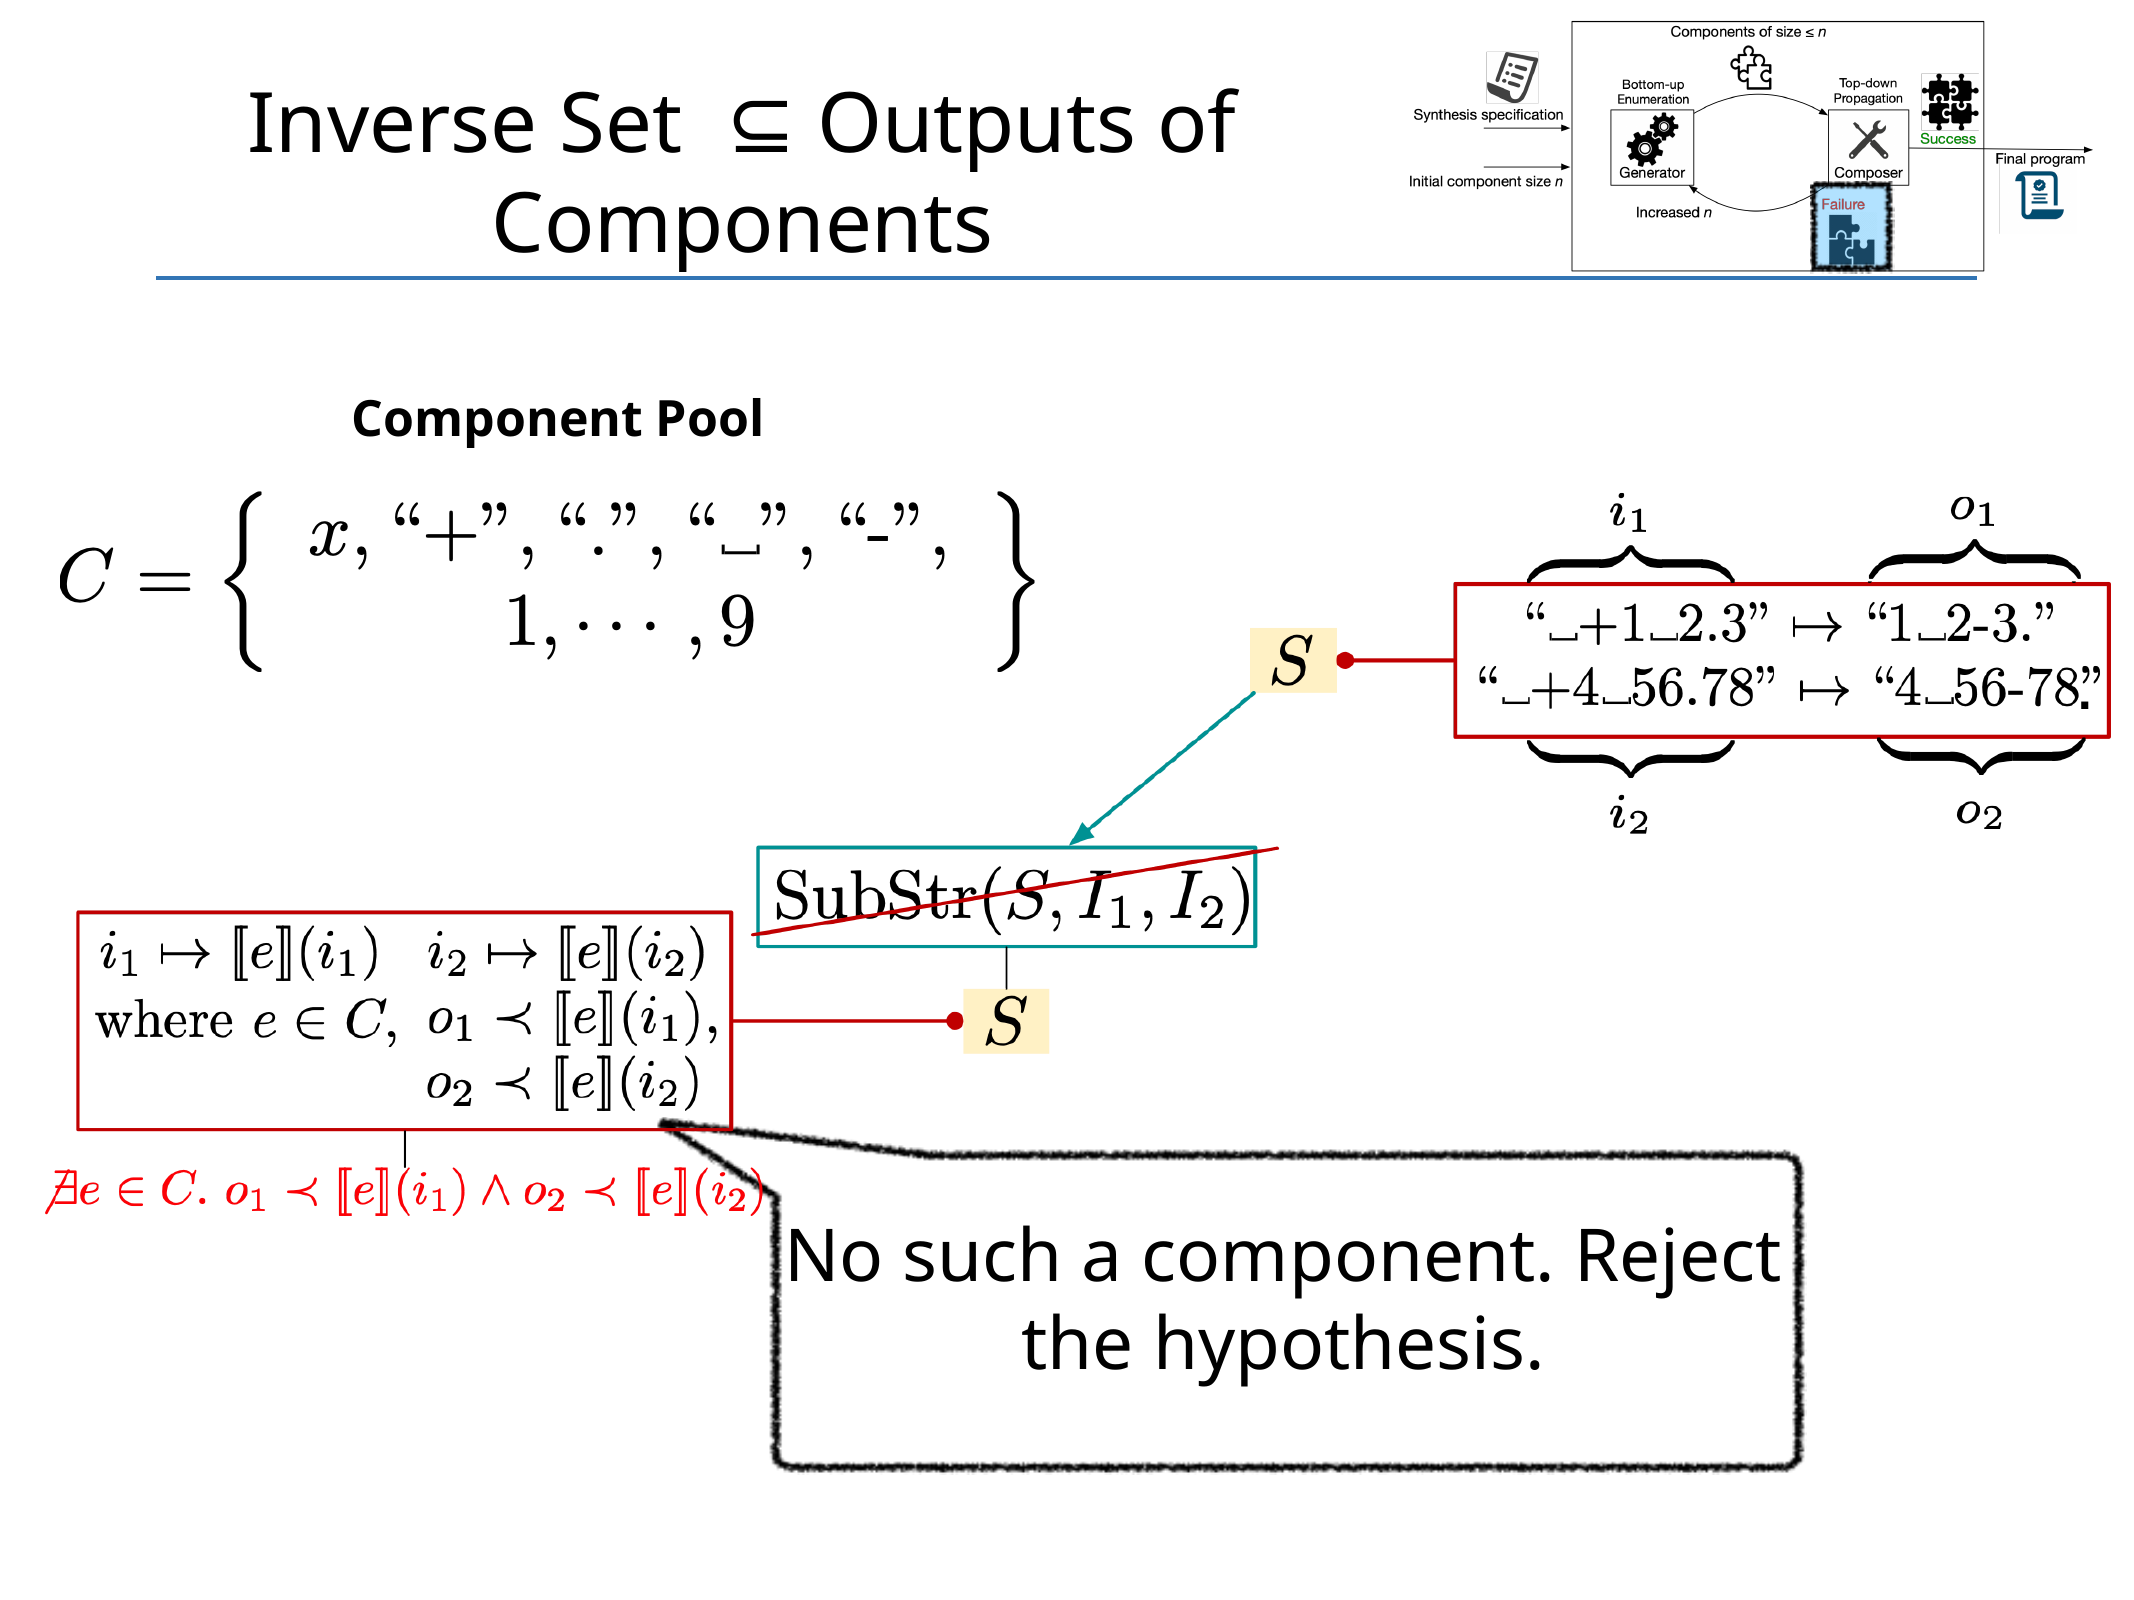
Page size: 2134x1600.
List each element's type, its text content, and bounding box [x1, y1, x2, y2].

text_box Component Pool [343, 378, 774, 455]
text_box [1810, 181, 1896, 275]
picture [45, 490, 2134, 1218]
title Inverse Set ⊆ Outputs of Components [67, 0, 1418, 348]
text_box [656, 1218, 1807, 1475]
picture [1398, 11, 2101, 278]
